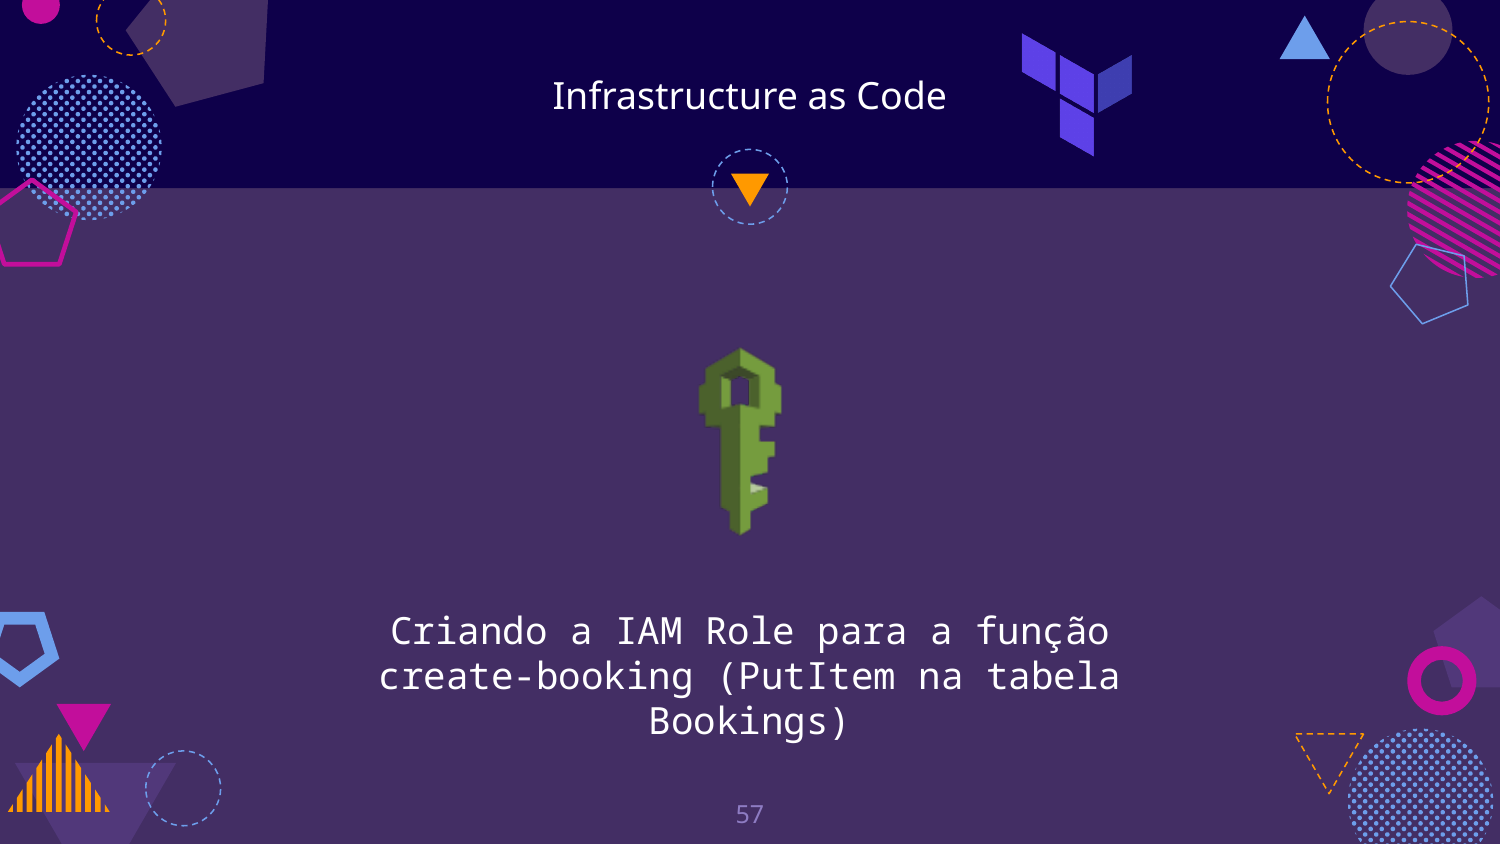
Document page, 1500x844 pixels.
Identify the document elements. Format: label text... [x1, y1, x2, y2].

picture [1001, 19, 1151, 169]
title Infrastructure as Code [335, 0, 1165, 189]
list Criando a IAM Role para a função create-booking (PutItem na tabela Bookings) [287, 591, 1213, 726]
picture [631, 312, 851, 572]
slide_number ‹#› [705, 783, 795, 844]
